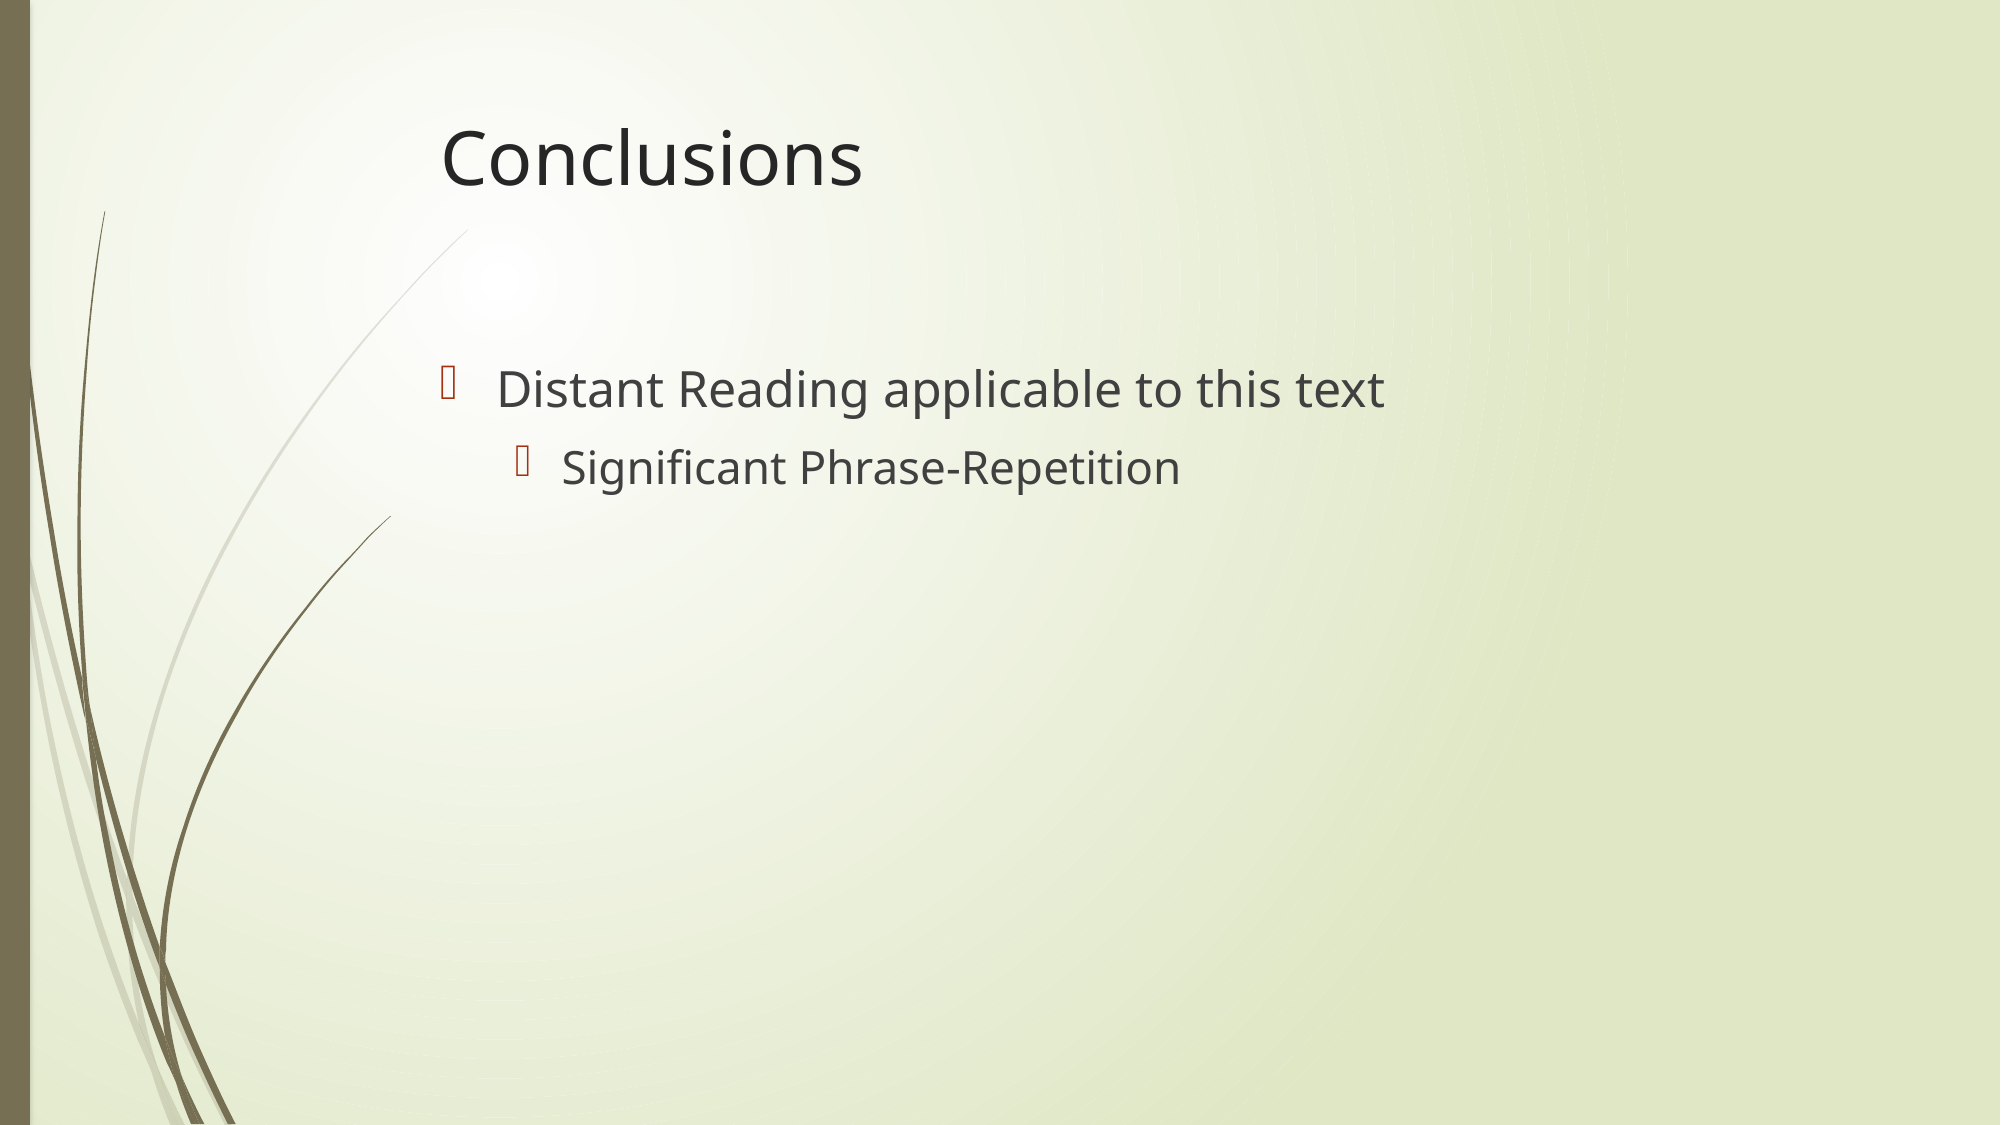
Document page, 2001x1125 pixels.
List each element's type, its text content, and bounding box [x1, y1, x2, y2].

title Conclusions [425, 102, 1888, 313]
list Distant Reading applicable to this text Significant Phrase-Repetition [424, 350, 1888, 970]
